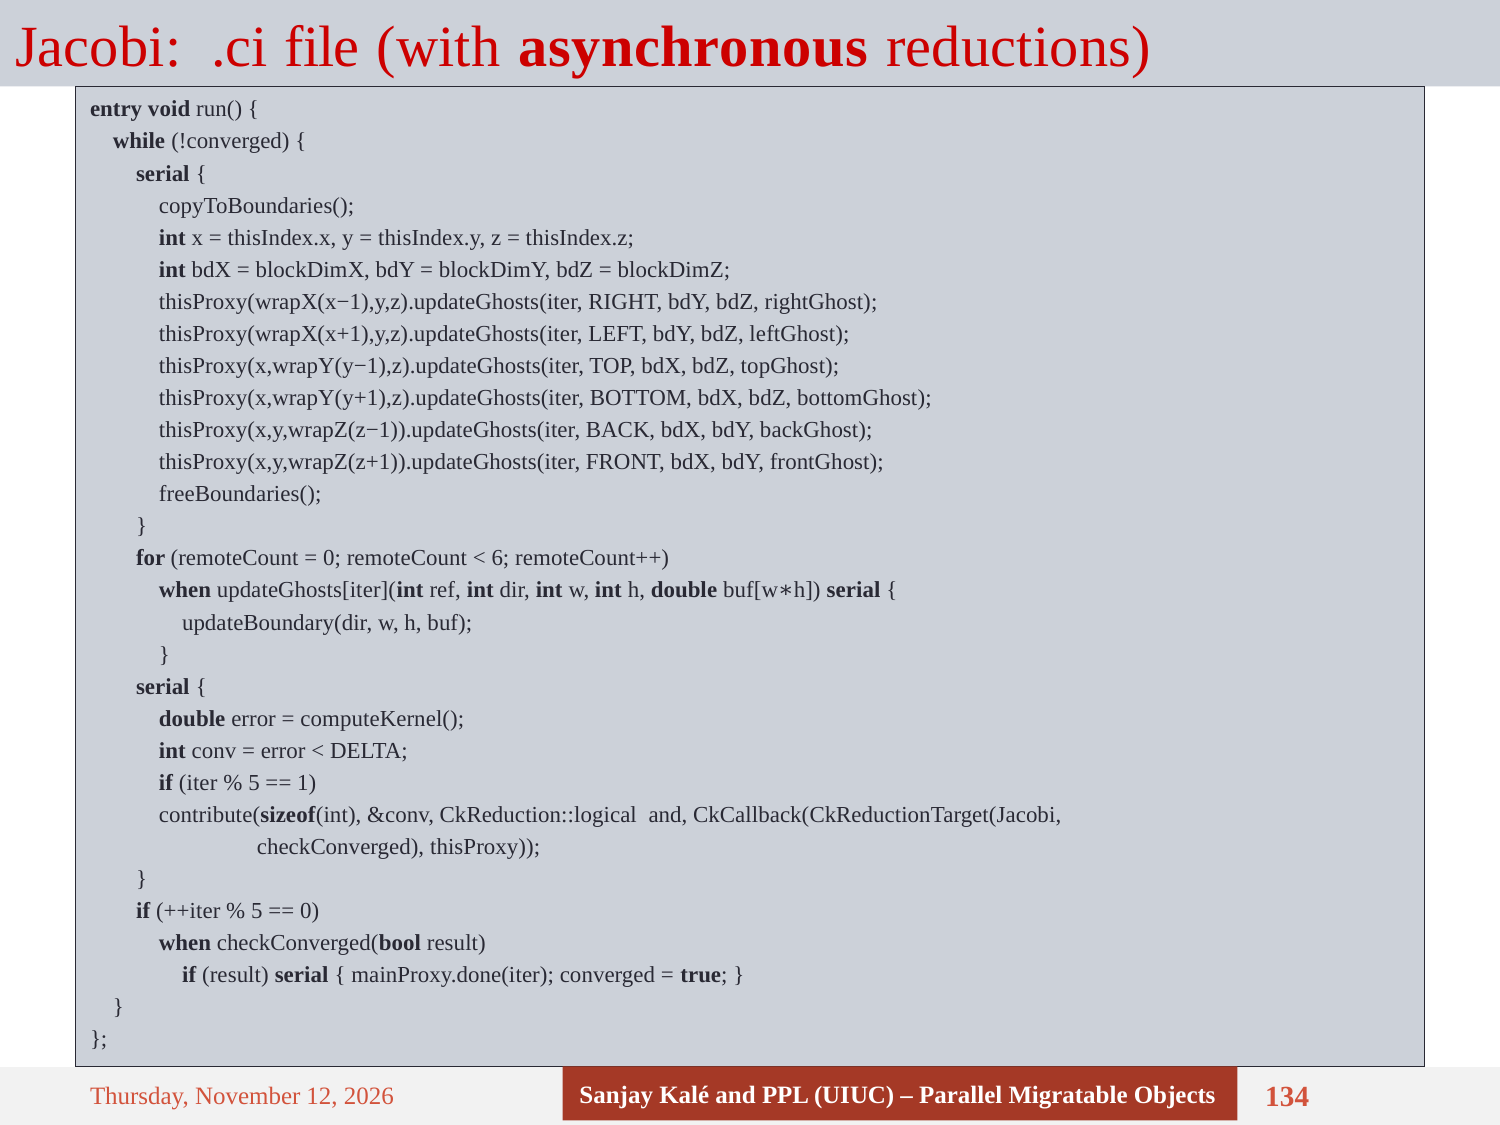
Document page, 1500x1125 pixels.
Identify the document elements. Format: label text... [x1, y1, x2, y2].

list entry void run() { while (!converged) { serial { copyToBoundaries(); int x = thisIndex.x, y = thisIndex.y, z = thisIndex.z; int bdX = blockDimX, bdY = blockDimY, bdZ = blockDimZ; thisProxy(wrapX(x−1),y,z).updateGhosts(iter, RIGHT, bdY, bdZ, rightGhost); thisProxy(wrapX(x+1),y,z).updateGhosts(iter, LEFT, bdY, bdZ, leftGhost); thisProxy(x,wrapY(y−1),z).updateGhosts(iter, TOP, bdX, bdZ, topGhost); thisProxy(x,wrapY(y+1),z).updateGhosts(iter, BOTTOM, bdX, bdZ, bottomGhost); thisProxy(x,y,wrapZ(z−1)).updateGhosts(iter, BACK, bdX, bdY, backGhost); thisProxy(x,y,wrapZ(z+1)).updateGhosts(iter, FRONT, bdX, bdY, frontGhost); freeBoundaries(); } for (remoteCount = 0; remoteCount < 6; remoteCount++) when updateGhosts[iter](int ref, int dir, int w, int h, double buf[w∗h]) serial { updateBoundary(dir, w, h, buf); } serial { double error = computeKernel(); int conv = error < DELTA; if (iter % 5 == 1) contribute(sizeof(int), &conv, CkReduction::logical and, CkCallback(CkReductionTarget(Jacobi, checkConverged), thisProxy)); } if (++iter % 5 == 0) when checkConverged(bool result) if (result) serial { mainProxy.done(iter); converged = true; } } }; [75, 86, 1425, 1067]
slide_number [75, 1067, 550, 1122]
slide_number 134 [1250, 1067, 1425, 1122]
footer Sanjay Kalé and PPL (UIUC) – Parallel Migratable Objects [562, 1066, 1238, 1121]
title Jacobi: .ci file (with asynchronous reductions) [0, 0, 1500, 87]
